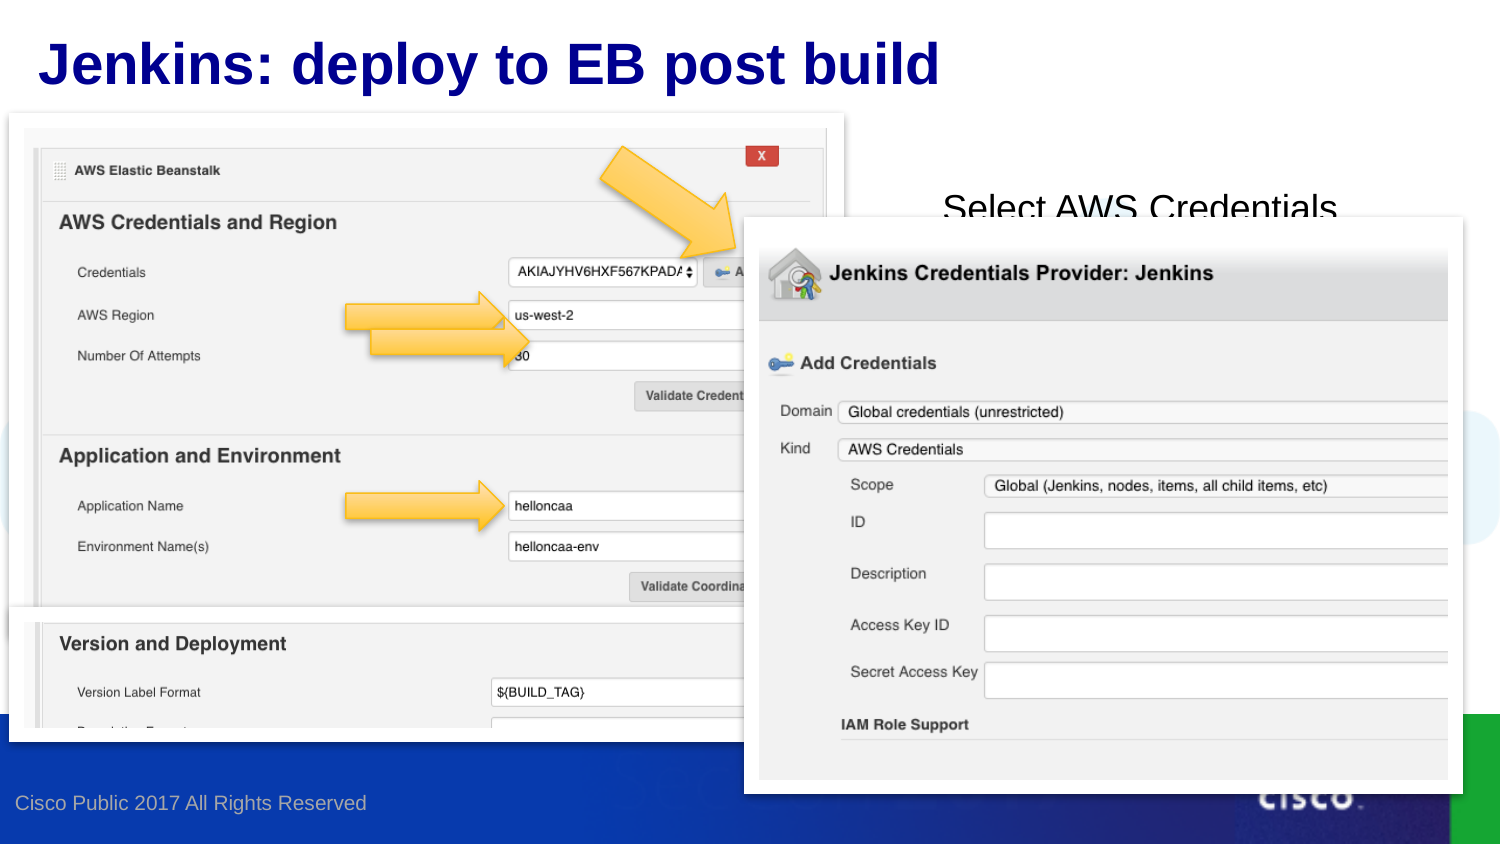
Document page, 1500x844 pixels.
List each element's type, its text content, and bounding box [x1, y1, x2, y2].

text_box Select AWS Credentials [927, 177, 1354, 215]
picture [23, 127, 1449, 780]
title Jenkins: deploy to EB post build [23, 23, 1378, 99]
picture [0, 714, 1500, 844]
